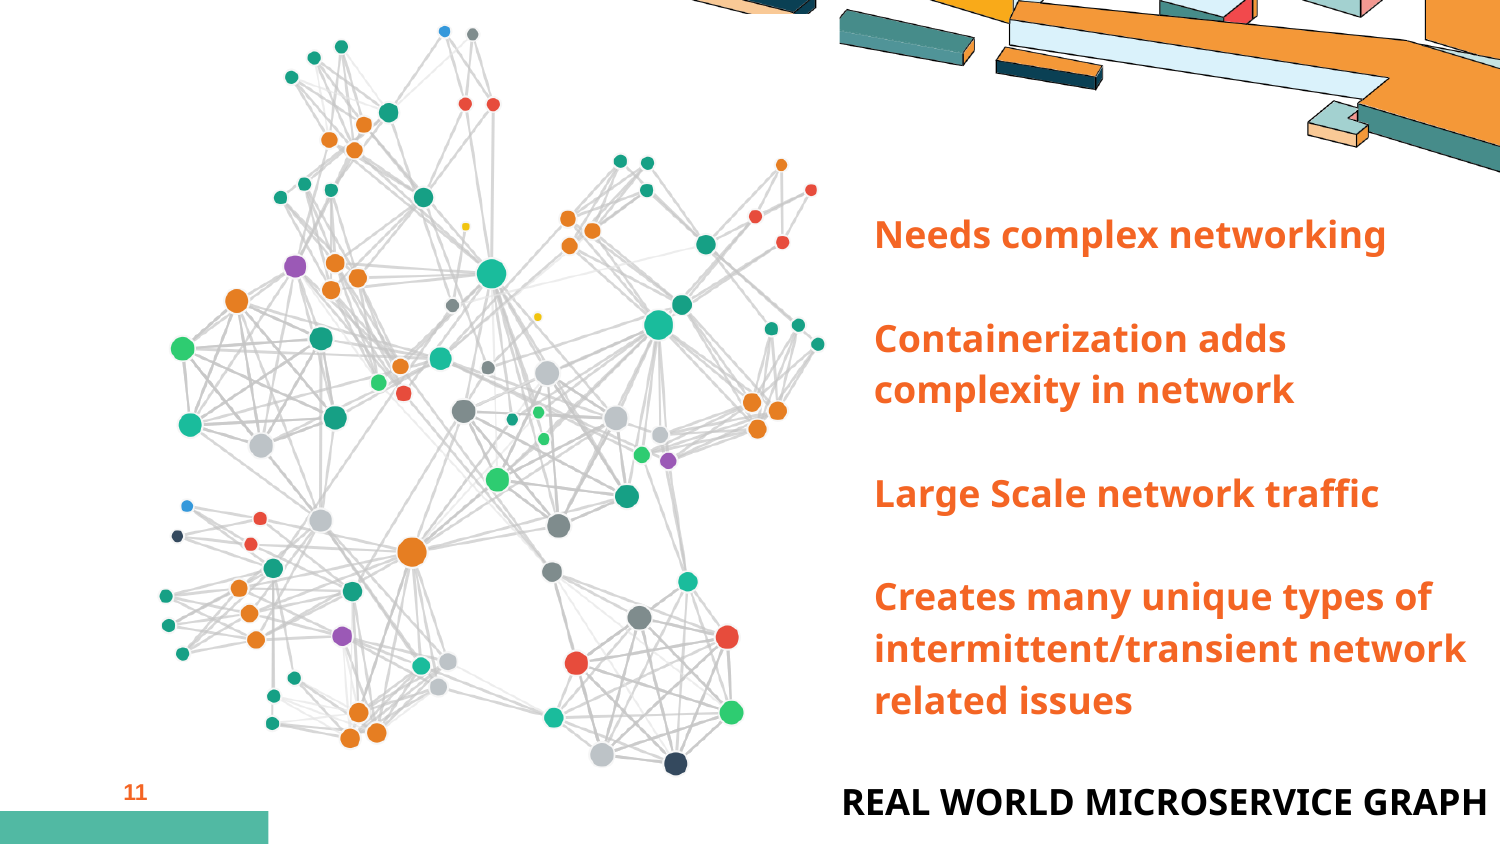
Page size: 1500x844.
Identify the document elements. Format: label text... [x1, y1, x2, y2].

title REAL WORLD MICROSERVICE GRAPH [720, 752, 1500, 830]
text_box Needs complex networking Containerization adds complexity in network Large Scale network traffic Creates many unique types of intermittent/transient network related issues [862, 198, 1500, 728]
slide_number 11 [112, 768, 259, 814]
picture [138, 0, 1500, 787]
